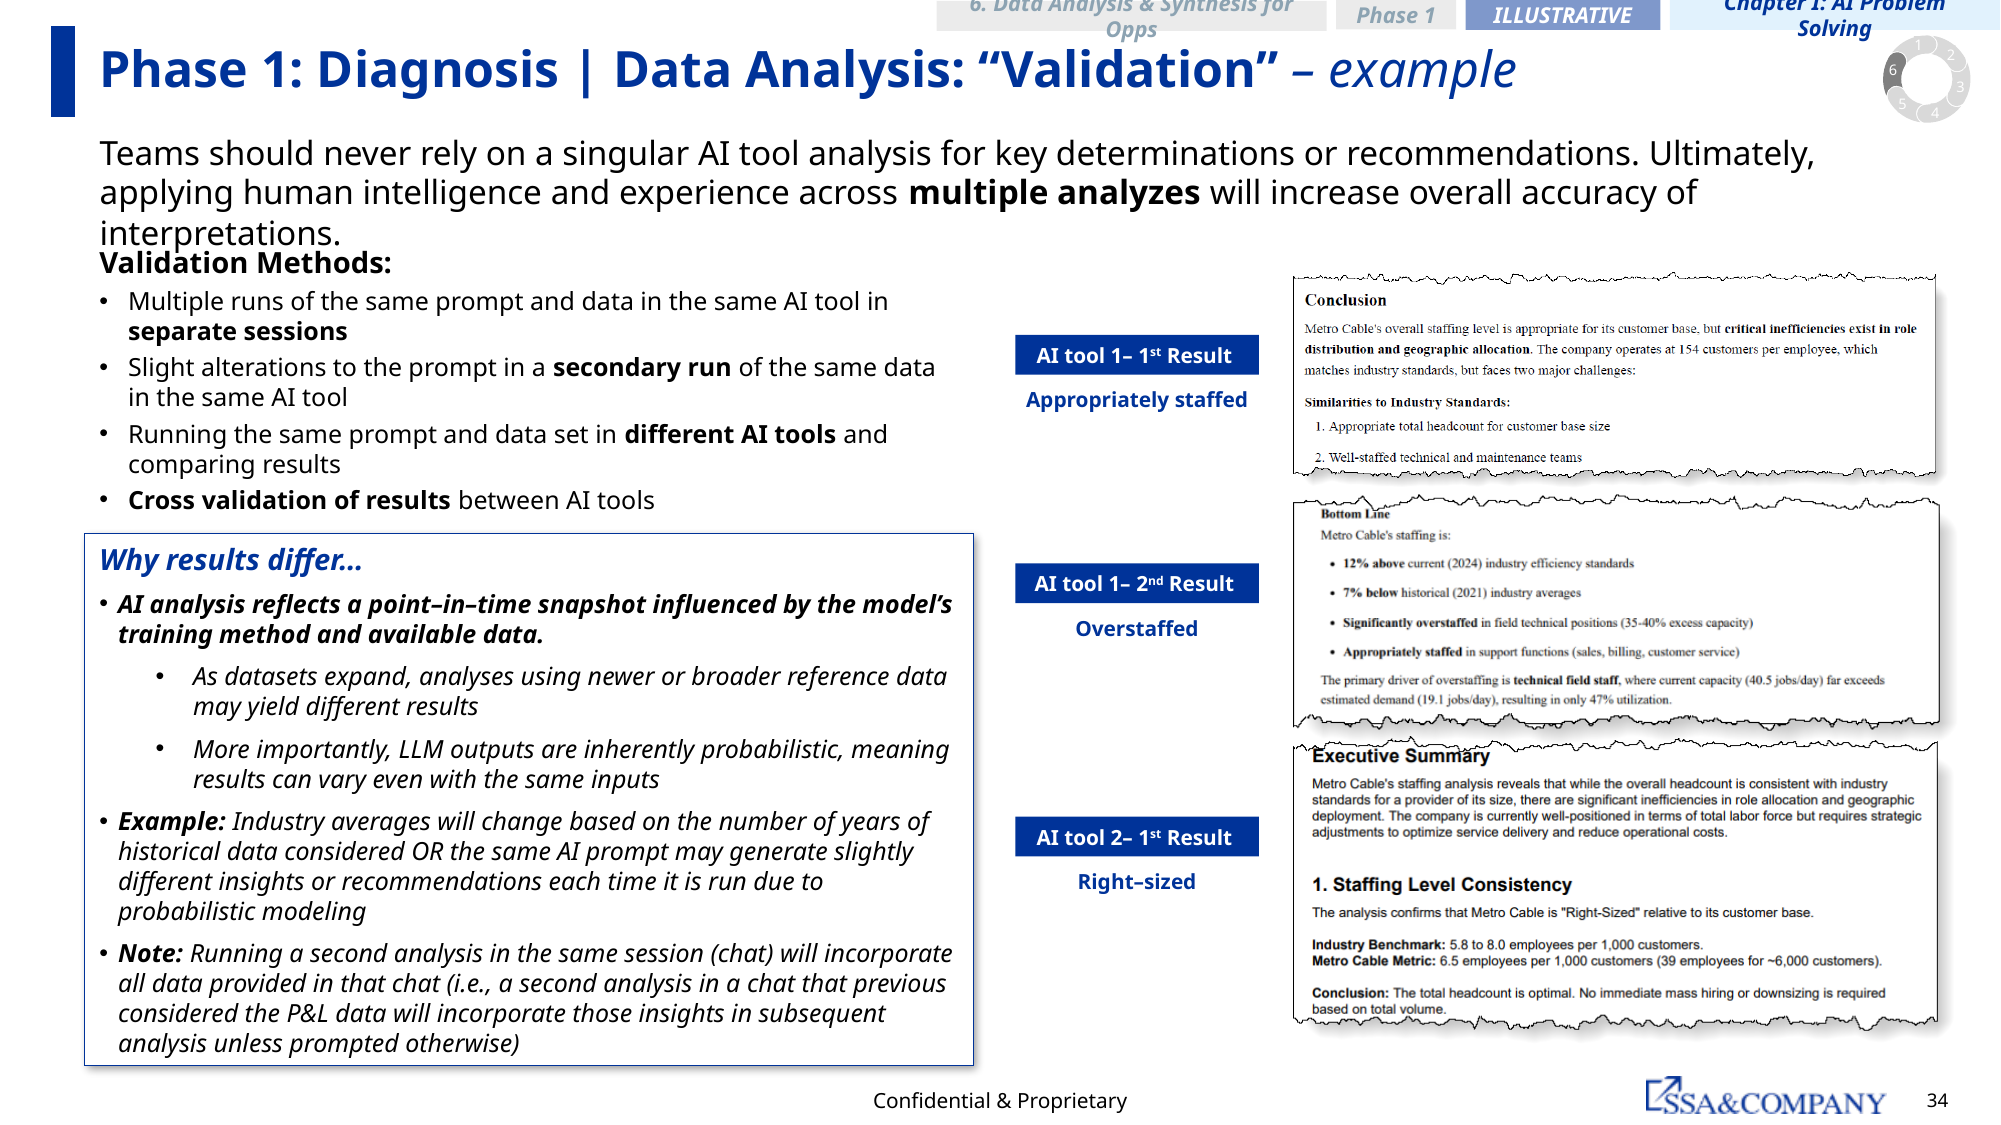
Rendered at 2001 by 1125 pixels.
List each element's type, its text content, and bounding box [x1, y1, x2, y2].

title Phase 1: Diagnosis | Data Analysis: “Validation” – example [84, 33, 1880, 110]
text_box Right–sized [1007, 861, 1267, 902]
footer Confidential & Proprietary [662, 1081, 1338, 1120]
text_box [1880, 29, 1973, 129]
text_box Overstaffed [1007, 608, 1267, 649]
text_box Appropriately staffed [1007, 379, 1267, 420]
text_box AI tool 1– 2nd Result [1015, 563, 1259, 604]
text_box AI tool 2– 1st Result [1015, 816, 1259, 857]
list Teams should never rely on a singular AI tool analysis for key determinations or recommendations. Ultimately, applying human intelligence and experience across multiple analyzes will increase overall accuracy of interpretations. [84, 124, 1951, 220]
text_box ILLUSTRATIVE [1465, 0, 1661, 30]
text_box Validation Methods: Multiple runs of the same prompt and data in the same AI tool in separate sessions Slight alterations to the prompt in a secondary run of the same data in the same AI tool Running the same prompt and data set in different AI tools and comparing results Cross validation of results between AI tools [84, 237, 974, 522]
text_box Why results differ… AI analysis reflects a point–in–time snapshot influenced by the model’s training method and available data. As datasets expand, analyses using newer or broader reference data may yield different results More importantly, LLM outputs are inherently probabilistic, meaning results can vary even with the same inputs Example: Industry averages will change based on the number of years of historical data considered OR the same AI prompt may generate slightly different insights or recommendations each time it is run due to probabilistic modeling Note: Running a second analysis in the same session (chat) will incorporate all data provided in that chat (i.e., a second analysis in a chat that previous considered the P&L data will incorporate those insights in subsequent analysis unless prompted otherwise) [84, 533, 974, 1066]
text_box AI tool 1– 1st Result [1015, 334, 1259, 375]
text_box 6. Data Analysis & Synthesis for Opps [936, 0, 1327, 31]
text_box Phase 1 [1336, 0, 1457, 30]
picture [1646, 1076, 1887, 1114]
picture [1293, 271, 1972, 1060]
text_box Chapter I: AI Problem Solving [1669, 0, 2000, 30]
